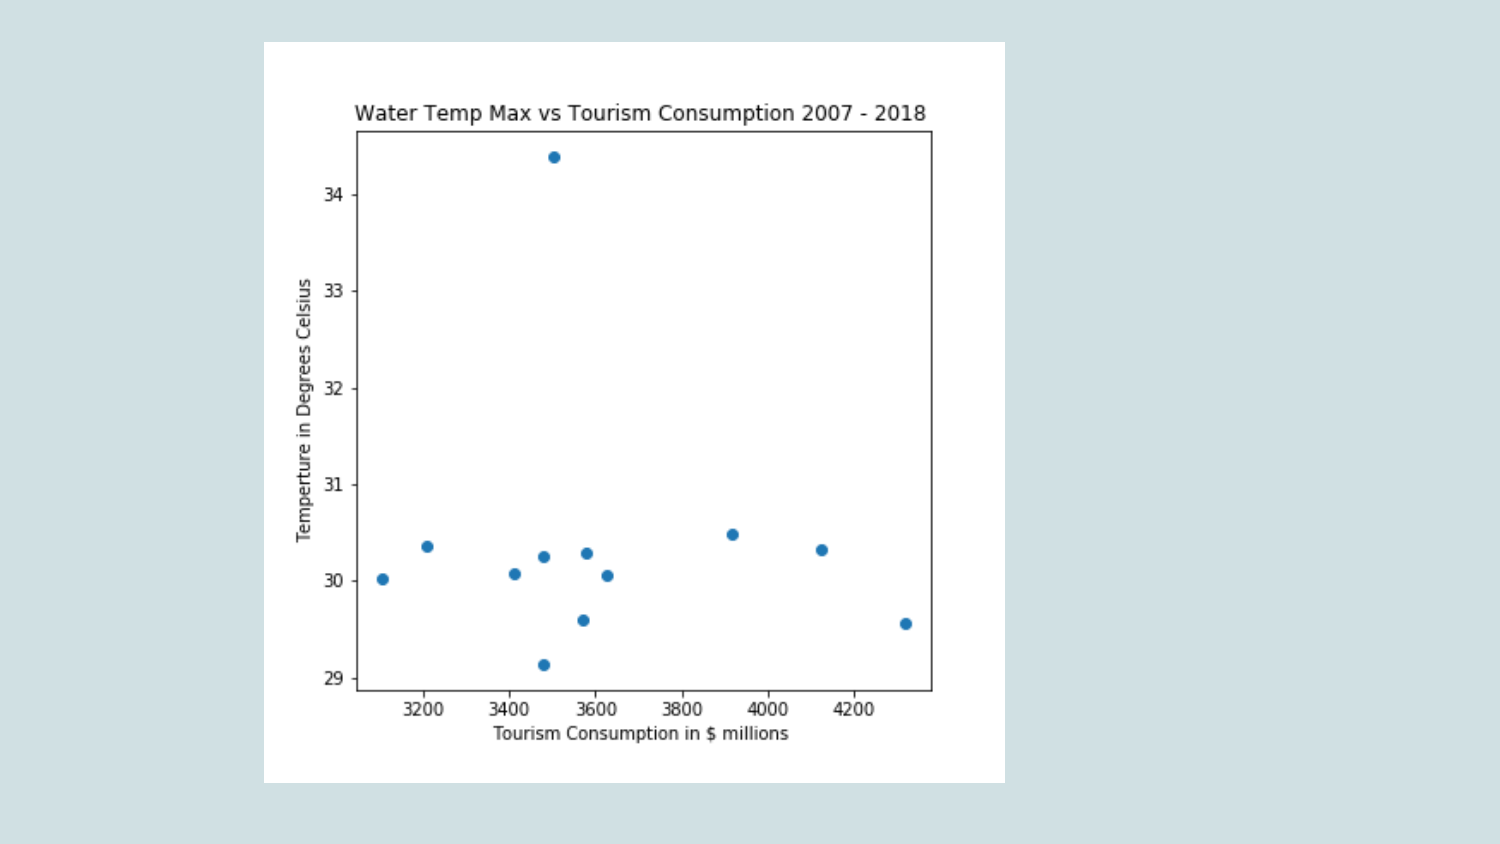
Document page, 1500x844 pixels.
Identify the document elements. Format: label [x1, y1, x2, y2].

picture [263, 42, 1005, 784]
